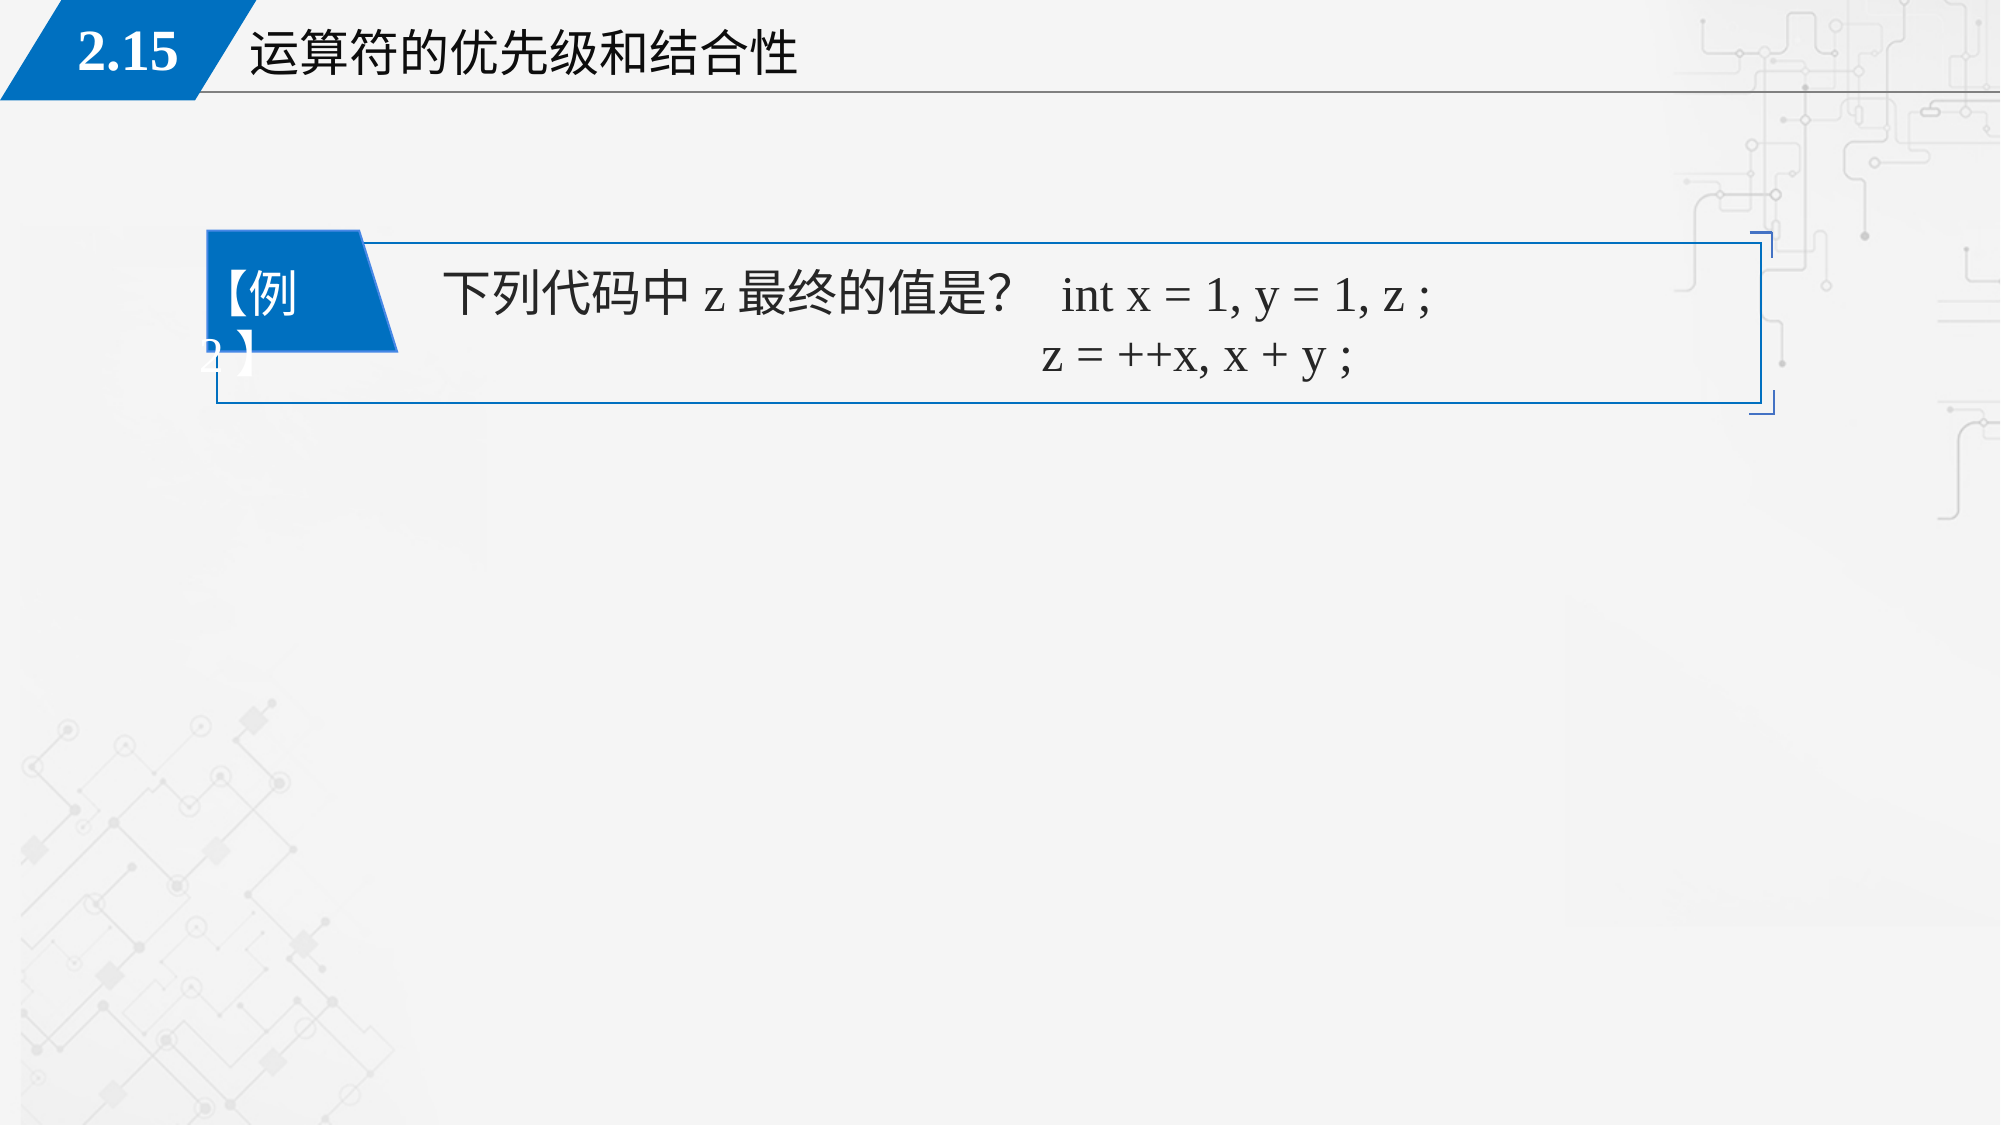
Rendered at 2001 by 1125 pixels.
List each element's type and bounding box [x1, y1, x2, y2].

picture [0, 0, 60, 98]
text_box [183, 230, 1774, 416]
picture [0, 0, 2001, 1125]
